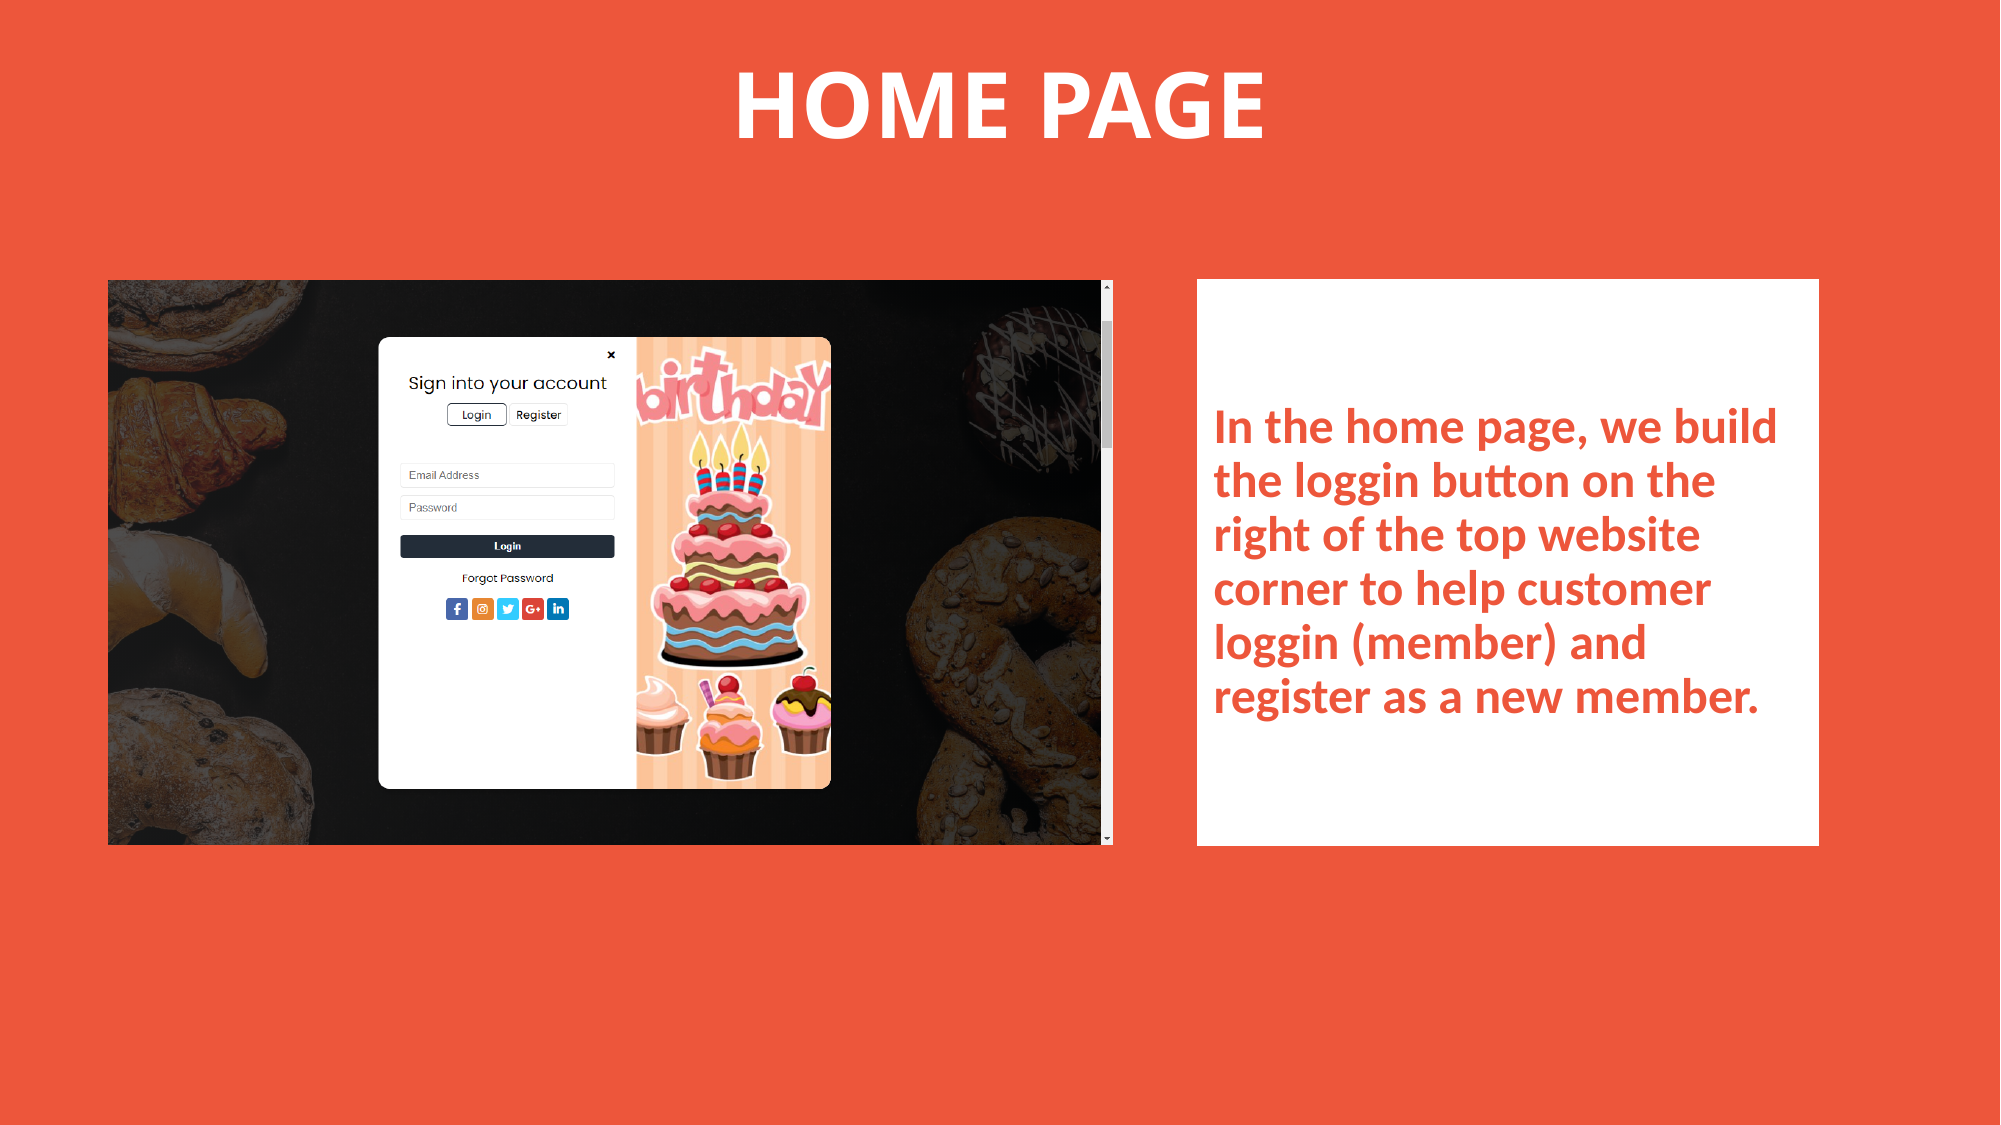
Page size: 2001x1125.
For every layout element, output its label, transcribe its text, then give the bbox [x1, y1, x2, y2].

title HOME PAGE [137, 0, 1863, 218]
picture [108, 280, 1113, 845]
list In the home page, we build the loggin button on the right of the top website corner to help customer loggin (member) and register as a new member. [1197, 279, 1819, 846]
